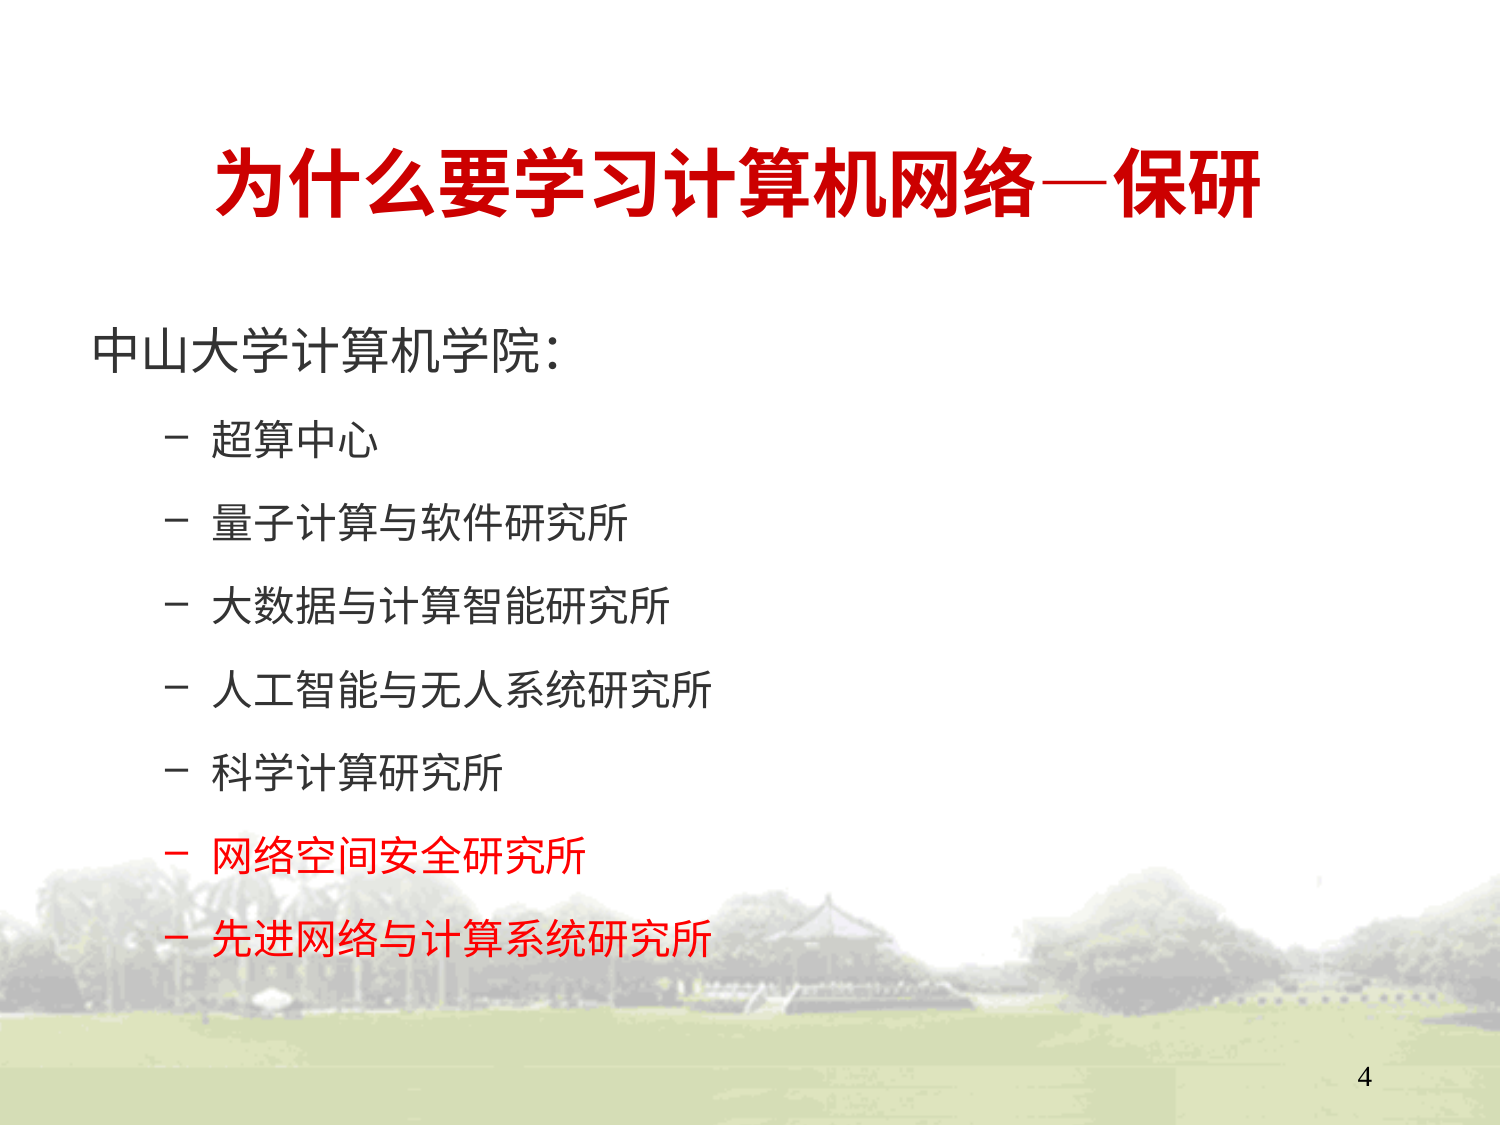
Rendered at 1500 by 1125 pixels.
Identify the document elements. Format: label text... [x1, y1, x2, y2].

picture [0, 265, 1500, 1125]
slide_number 4 [1074, 1049, 1388, 1101]
list 中山大学计算机学院： 超算中心 量子计算与软件研究所 大数据与计算智能研究所 人工智能与无人系统研究所 科学计算研究所 网络空间安全研究所 先进网络与计算系统研究所 [75, 282, 1425, 1013]
title 为什么要学习计算机网络—保研 [99, 113, 1376, 251]
